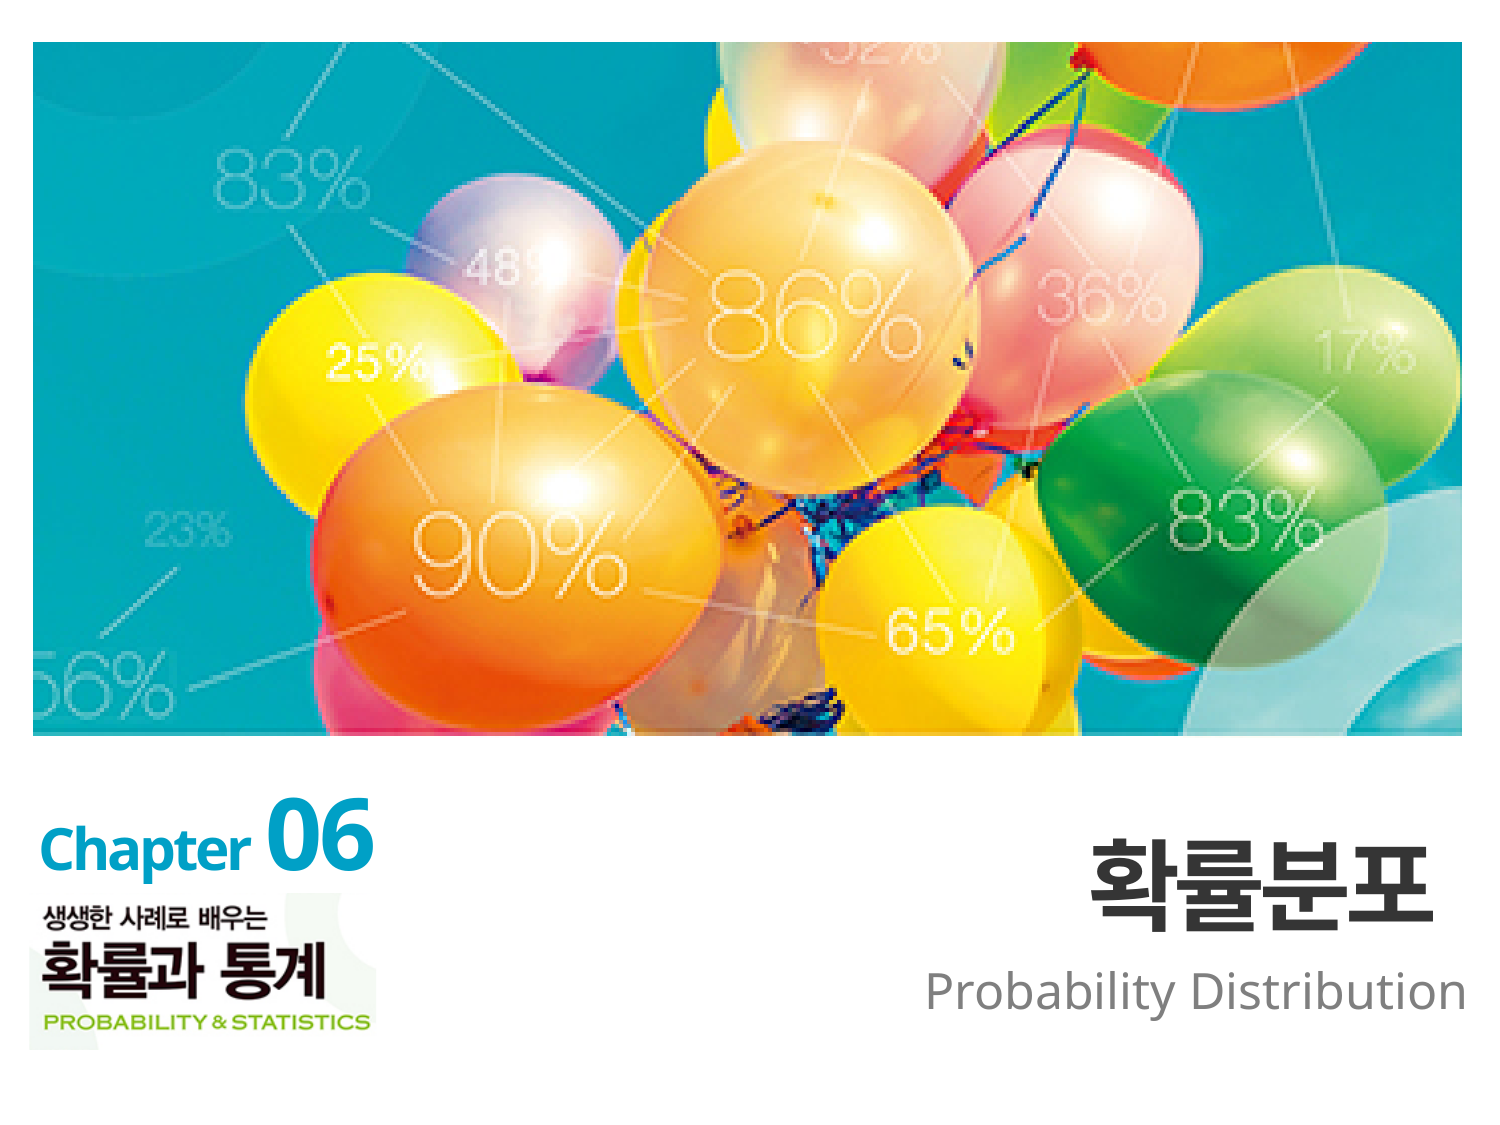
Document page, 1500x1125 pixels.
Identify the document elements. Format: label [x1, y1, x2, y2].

picture [29, 893, 377, 1050]
picture [33, 42, 1462, 738]
